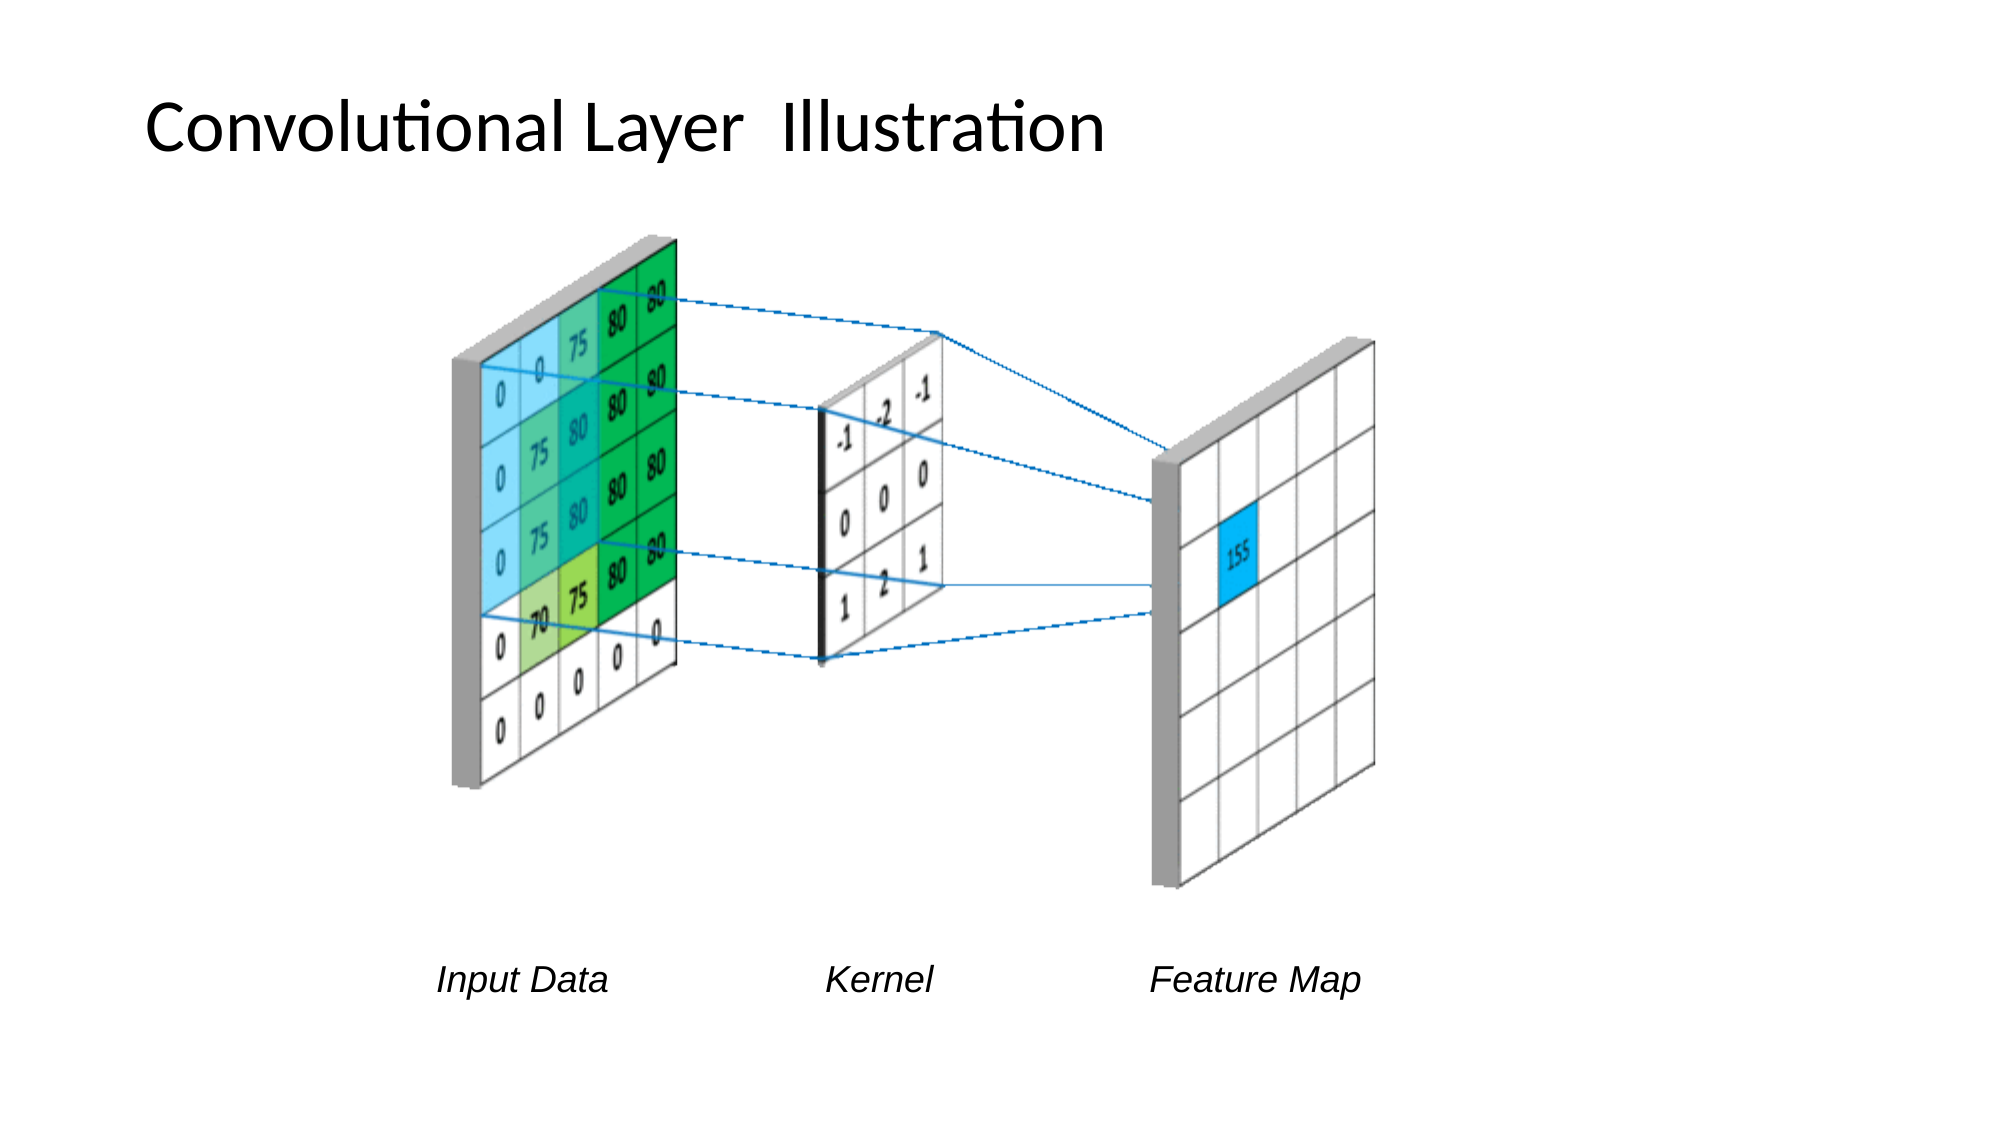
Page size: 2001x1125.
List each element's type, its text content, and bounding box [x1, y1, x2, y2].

picture [368, 19, 1454, 1106]
text_box Convolutional Layer Illustration [130, 69, 368, 175]
